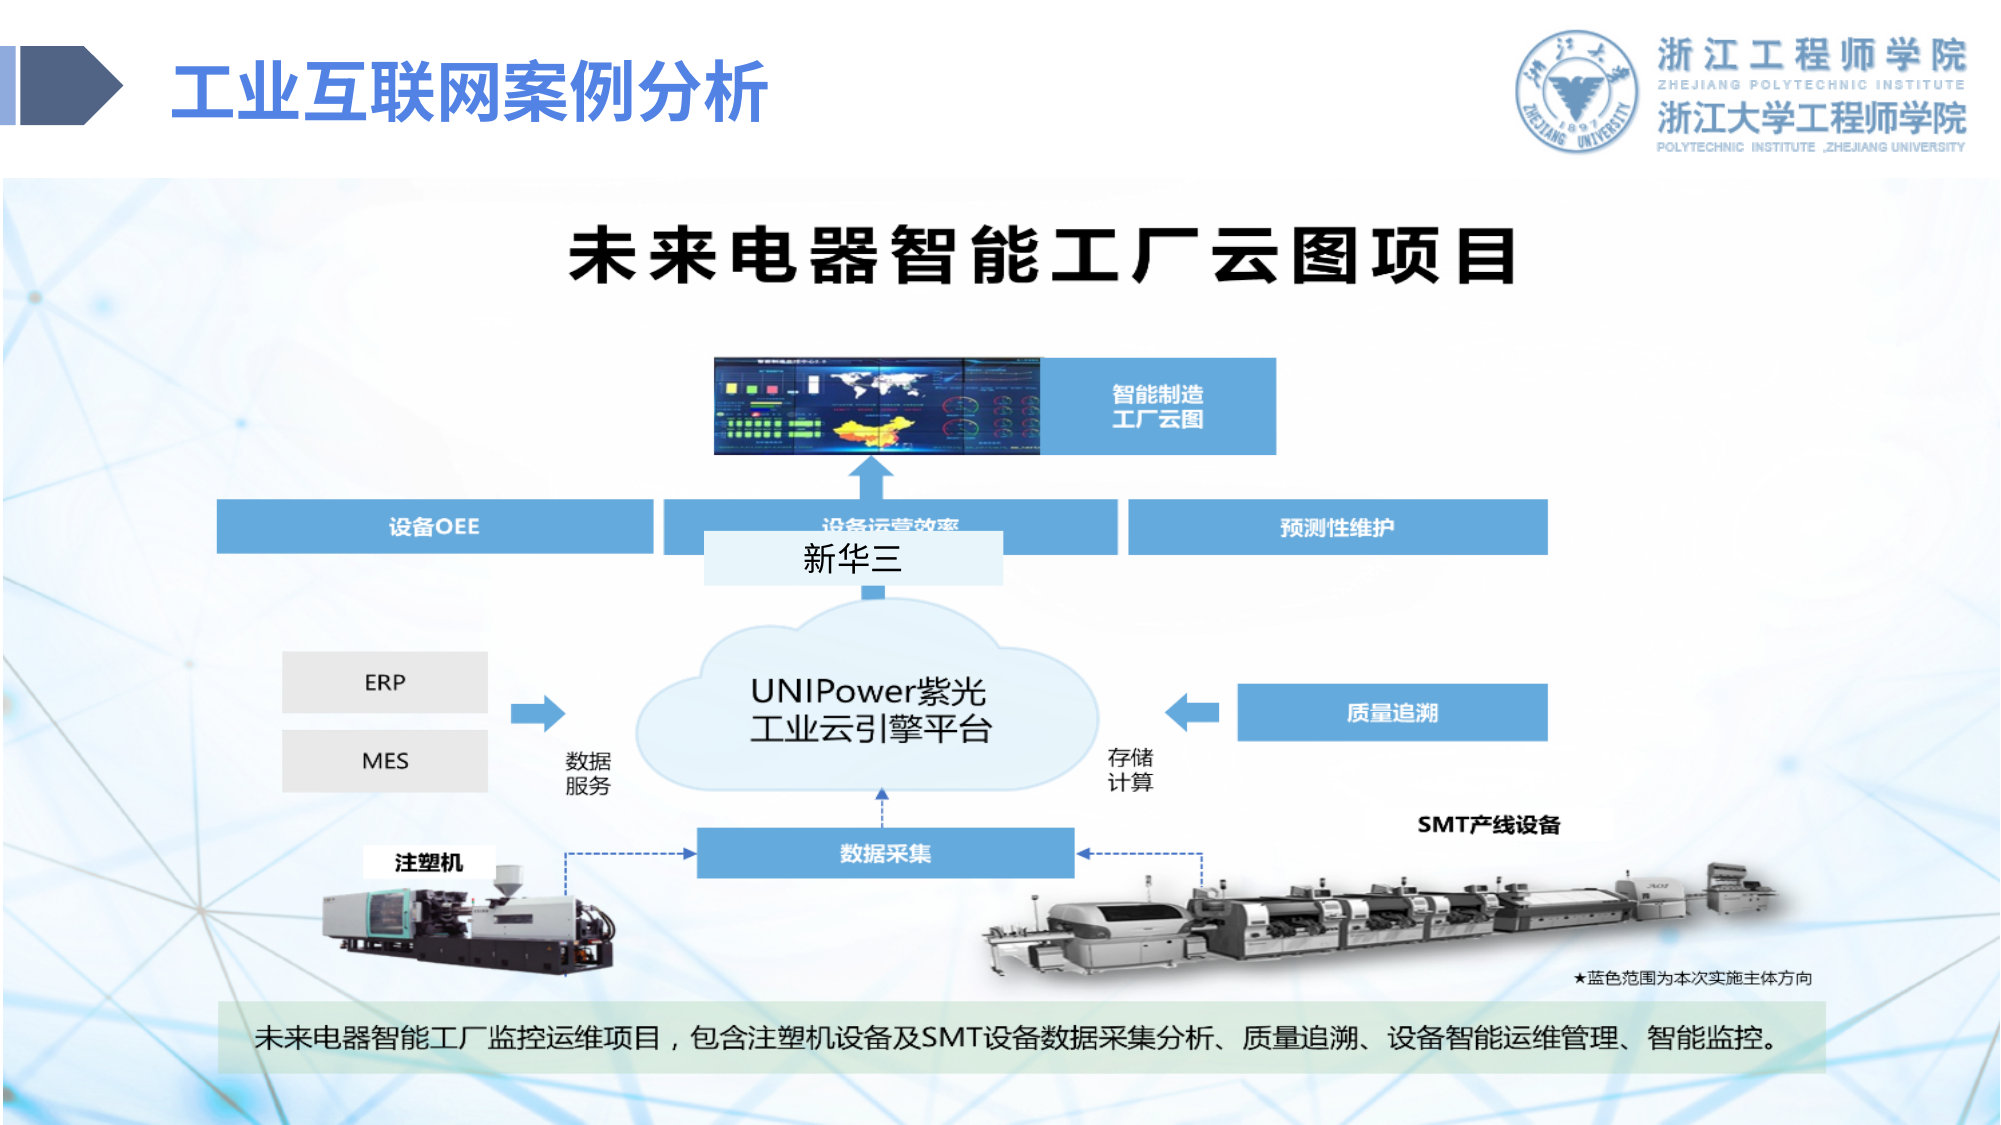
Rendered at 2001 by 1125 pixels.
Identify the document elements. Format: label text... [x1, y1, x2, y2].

text_box 工业互联网案例分析 [0, 39, 940, 140]
picture [3, 178, 2000, 1125]
